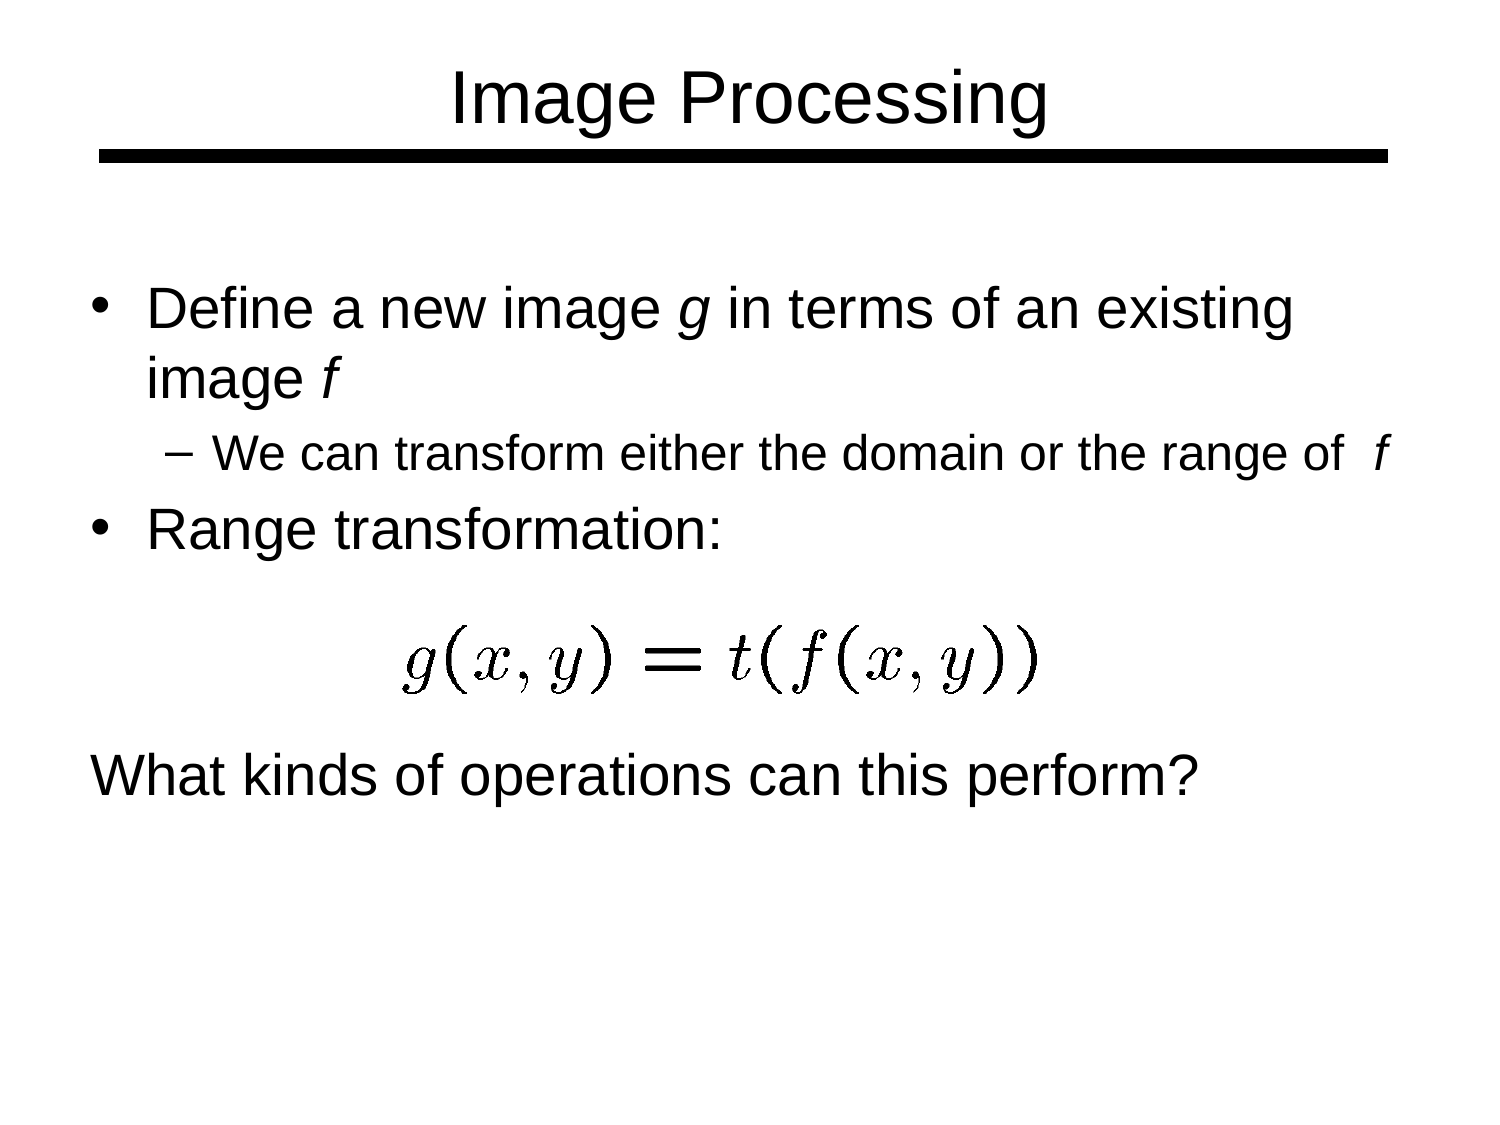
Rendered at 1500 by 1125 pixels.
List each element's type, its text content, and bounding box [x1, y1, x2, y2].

text_box [99, 149, 1388, 163]
picture [399, 624, 1039, 695]
title Image Processing [75, 0, 1425, 188]
list Define a new image g in terms of an existing image f We can transform either the domain or the range of f Range transformation: What kinds of operations can this perform? [75, 262, 1425, 1005]
